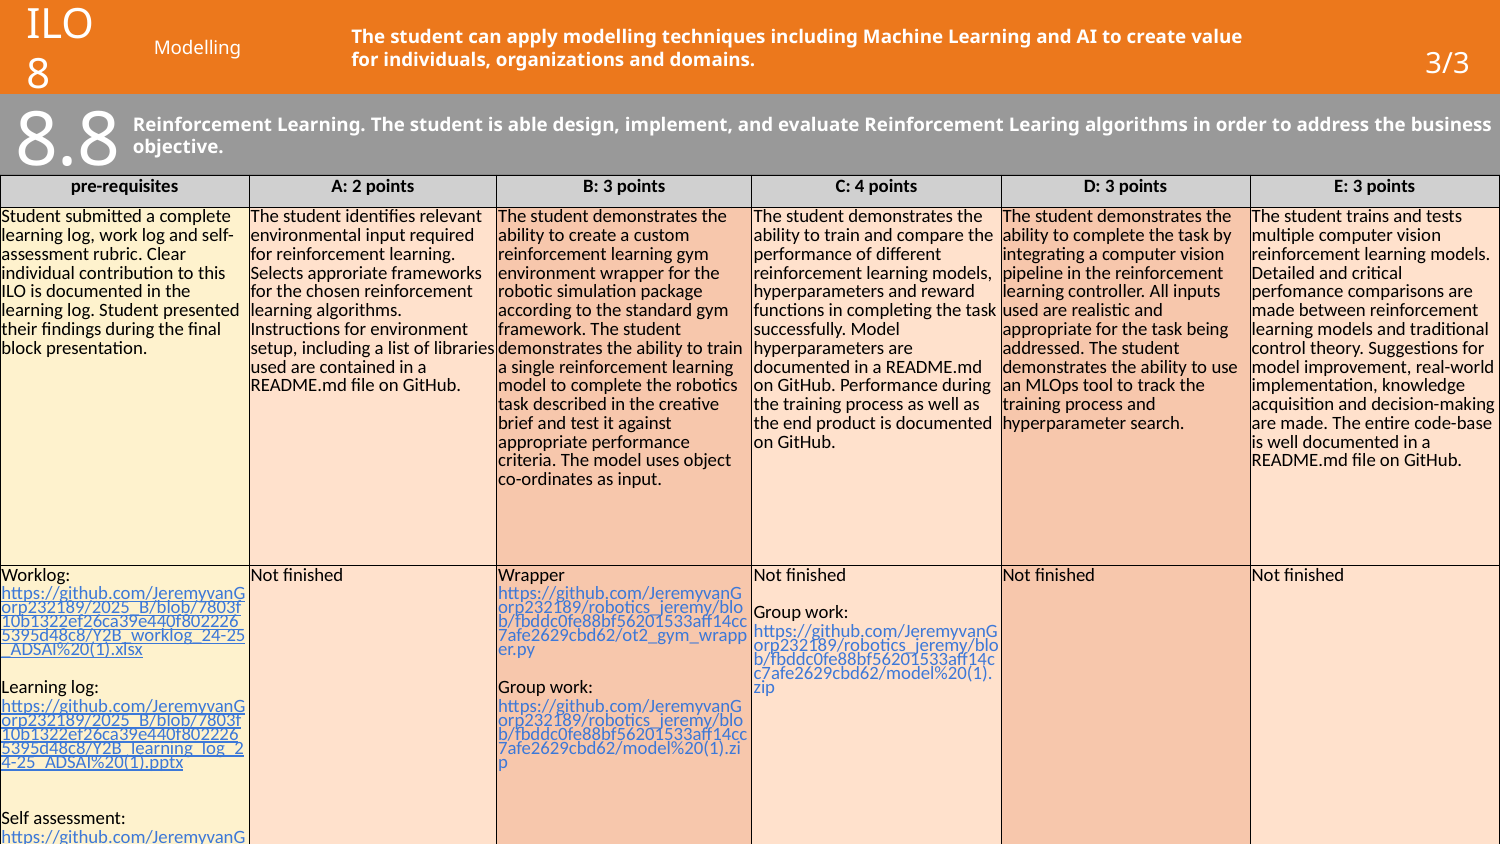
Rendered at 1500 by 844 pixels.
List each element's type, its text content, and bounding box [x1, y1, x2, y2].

title Modelling [138, 0, 364, 95]
table_header D: 3 points [1002, 176, 1250, 207]
table_cell Not finished [250, 566, 496, 844]
title Reinforcement Learning. The student is able design, implement, and evaluate Reinforcement Learing algorithms in order to address the business objective. [117, 94, 1500, 175]
table_header A: 2 points [250, 176, 496, 207]
title ILO 8 [11, 0, 138, 94]
table_header C: 4 points [752, 176, 1001, 207]
table_cell The student demonstrates the ability to create a custom reinforcement learning gym environment wrapper for the robotic simulation package according to the standard gym framework. The student demonstrates the ability to train a single reinforcement learning model to complete the robotics task described in the creative brief and test it against appropriate performance criteria. The model uses object co-ordinates as input. [497, 208, 751, 565]
table_cell Not finished Group work: https://github.com/JeremyvanGorp232189/robotics_jeremy/blob/fbddc0fe88bf56201533aff14cc7afe2629cbd62/model%20(1).zip [752, 566, 1001, 844]
title 8.8 [0, 94, 117, 175]
table_cell Worklog: https://github.com/JeremyvanGorp232189/2025_B/blob/7803f10b1322ef26ca39e440f8022265395d48c8/Y2B_worklog_24-25_ADSAI%20(1).xlsx Learning log: https://github.com/JeremyvanGorp232189/2025_B/blob/7803f10b1322ef26ca39e440f8022265395d48c8/Y2B_learning_log_24-25_ADSAI%20(1).pptx Self assessment: https://github.com/JeremyvanGorp232189/2025_B/blob/7803f10b1322ef26ca39e440f8022265395d48c8/Y2B_self-assessment-rubric_24-25_ADSAI%20(1).xlsx Presentation slide: https://github.com/JeremyvanGorp232189/2025_B/blob/1e352b998670b1310dd5574652c15112b8fff262/presentation/presentation_block_b.pdf Presentation video: IMG_4802.MOV [1, 566, 249, 844]
table_cell The student trains and tests multiple computer vision reinforcement learning models. Detailed and critical perfomance comparisons are made between reinforcement learning models and traditional control theory. Suggestions for model improvement, real-world implementation, knowledge acquisition and decision-making are made. The entire code-base is well documented in a README.md file on GitHub. [1251, 208, 1499, 565]
title The student can apply modelling techniques including Machine Learning and AI to create value for individuals, organizations and domains. [364, 0, 1277, 94]
table_cell The student demonstrates the ability to train and compare the performance of different reinforcement learning models, hyperparameters and reward functions in completing the task successfully. Model hyperparameters are documented in a README.md on GitHub. Performance during the training process as well as the end product is documented on GitHub. [752, 208, 1001, 565]
table_header E: 3 points [1251, 176, 1499, 207]
table_cell Not finished [1251, 566, 1499, 844]
title 3/3 [1277, 0, 1485, 94]
table_cell The student demonstrates the ability to complete the task by integrating a computer vision pipeline in the reinforcement learning controller. All inputs used are realistic and appropriate for the task being addressed. The student demonstrates the ability to use an MLOps tool to track the training process and hyperparameter search. [1002, 208, 1250, 565]
table_cell Student submitted a complete learning log, work log and self-assessment rubric. Clear individual contribution to this ILO is documented in the learning log. Student presented their findings during the final block presentation. [1, 208, 249, 565]
table_cell Wrapper https://github.com/JeremyvanGorp232189/robotics_jeremy/blob/fbddc0fe88bf56201533aff14cc7afe2629cbd62/ot2_gym_wrapper.py Group work: https://github.com/JeremyvanGorp232189/robotics_jeremy/blob/fbddc0fe88bf56201533aff14cc7afe2629cbd62/model%20(1).zip [497, 566, 751, 844]
table_header B: 3 points [497, 176, 751, 207]
table_cell The student identifies relevant environmental input required for reinforcement learning. Selects approriate frameworks for the chosen reinforcement learning algorithms. Instructions for environment setup, including a list of libraries used are contained in a README.md file on GitHub. [250, 208, 496, 565]
table_cell Not finished [1002, 566, 1250, 844]
table_header pre-requisites [1, 176, 249, 207]
